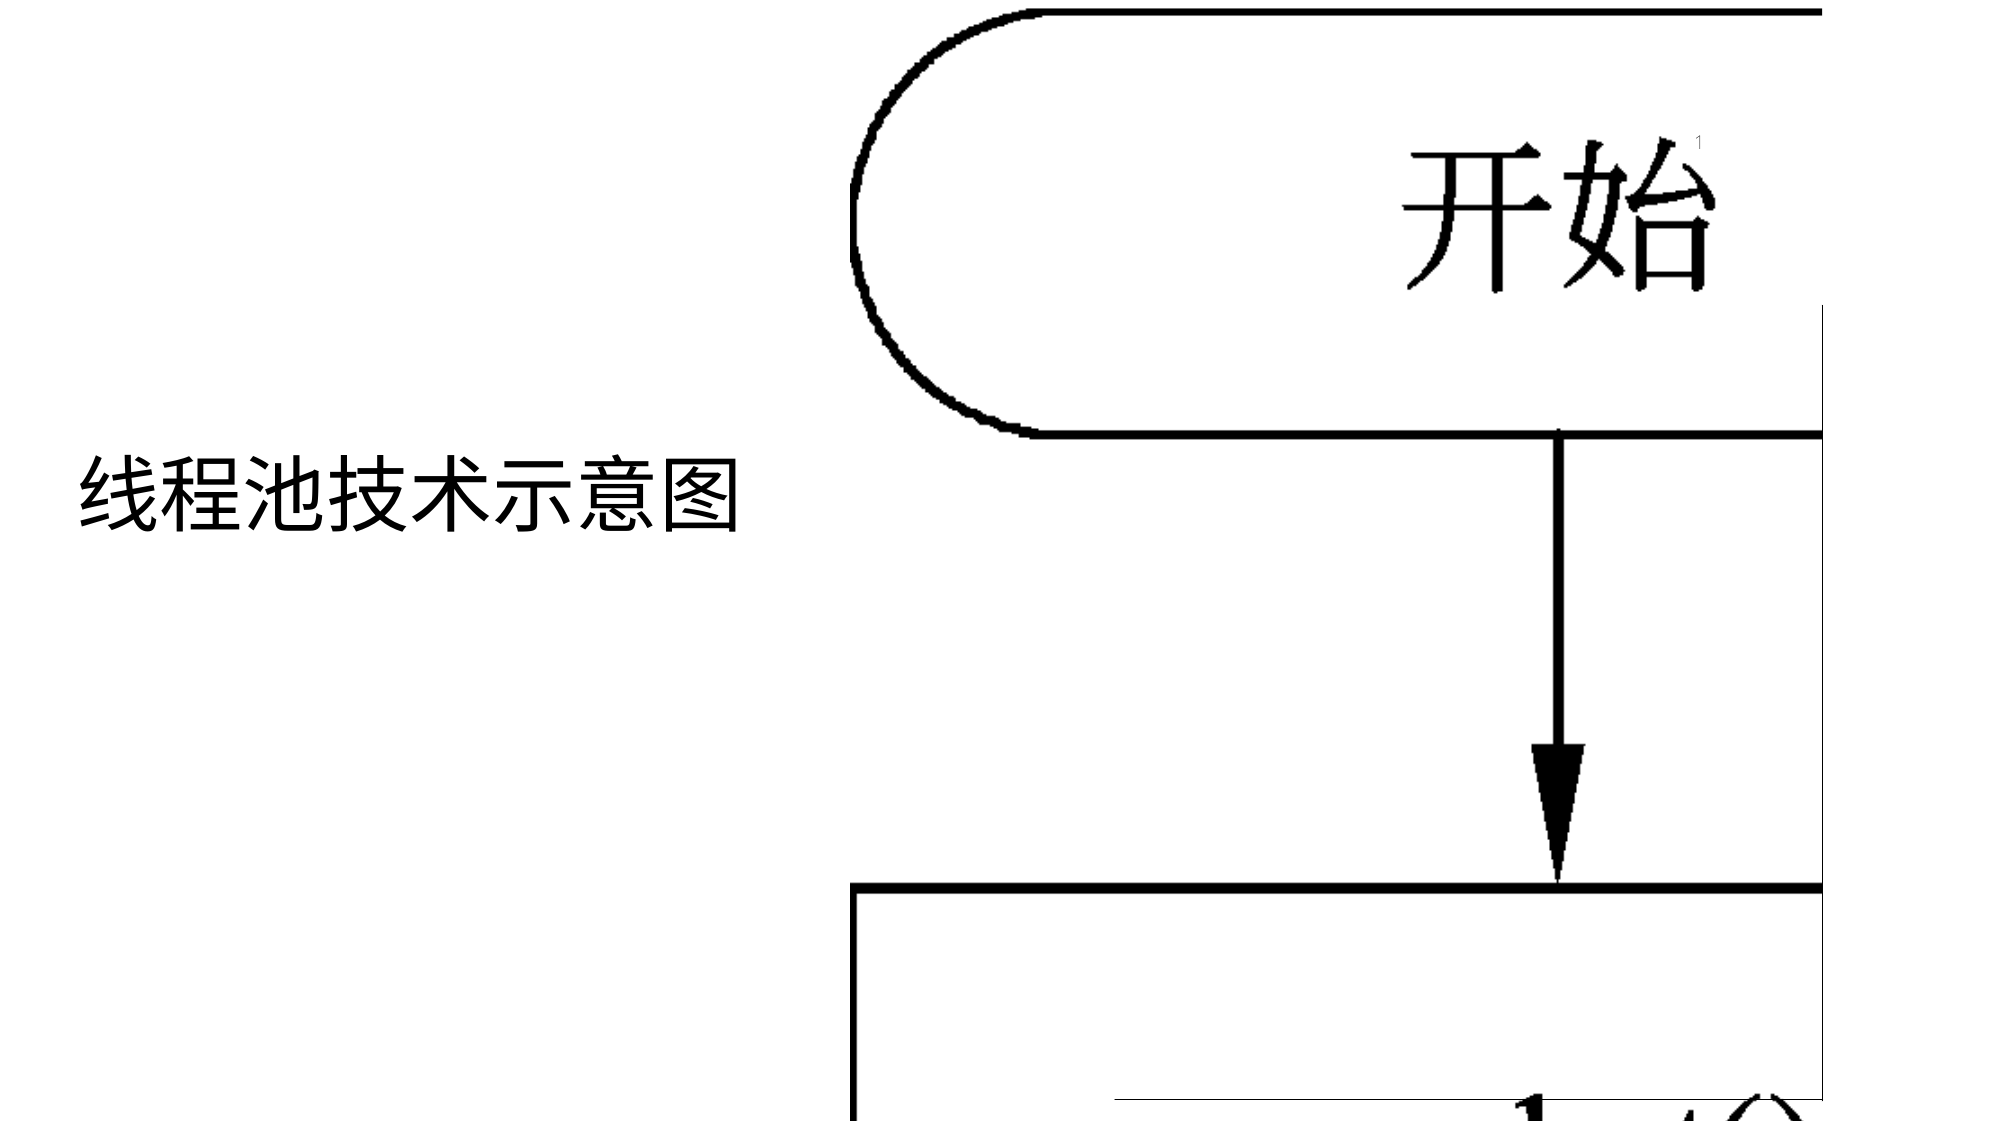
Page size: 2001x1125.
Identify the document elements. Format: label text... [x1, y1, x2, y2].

title 线程池技术示意图 [61, 436, 845, 561]
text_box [845, 2, 1873, 1125]
